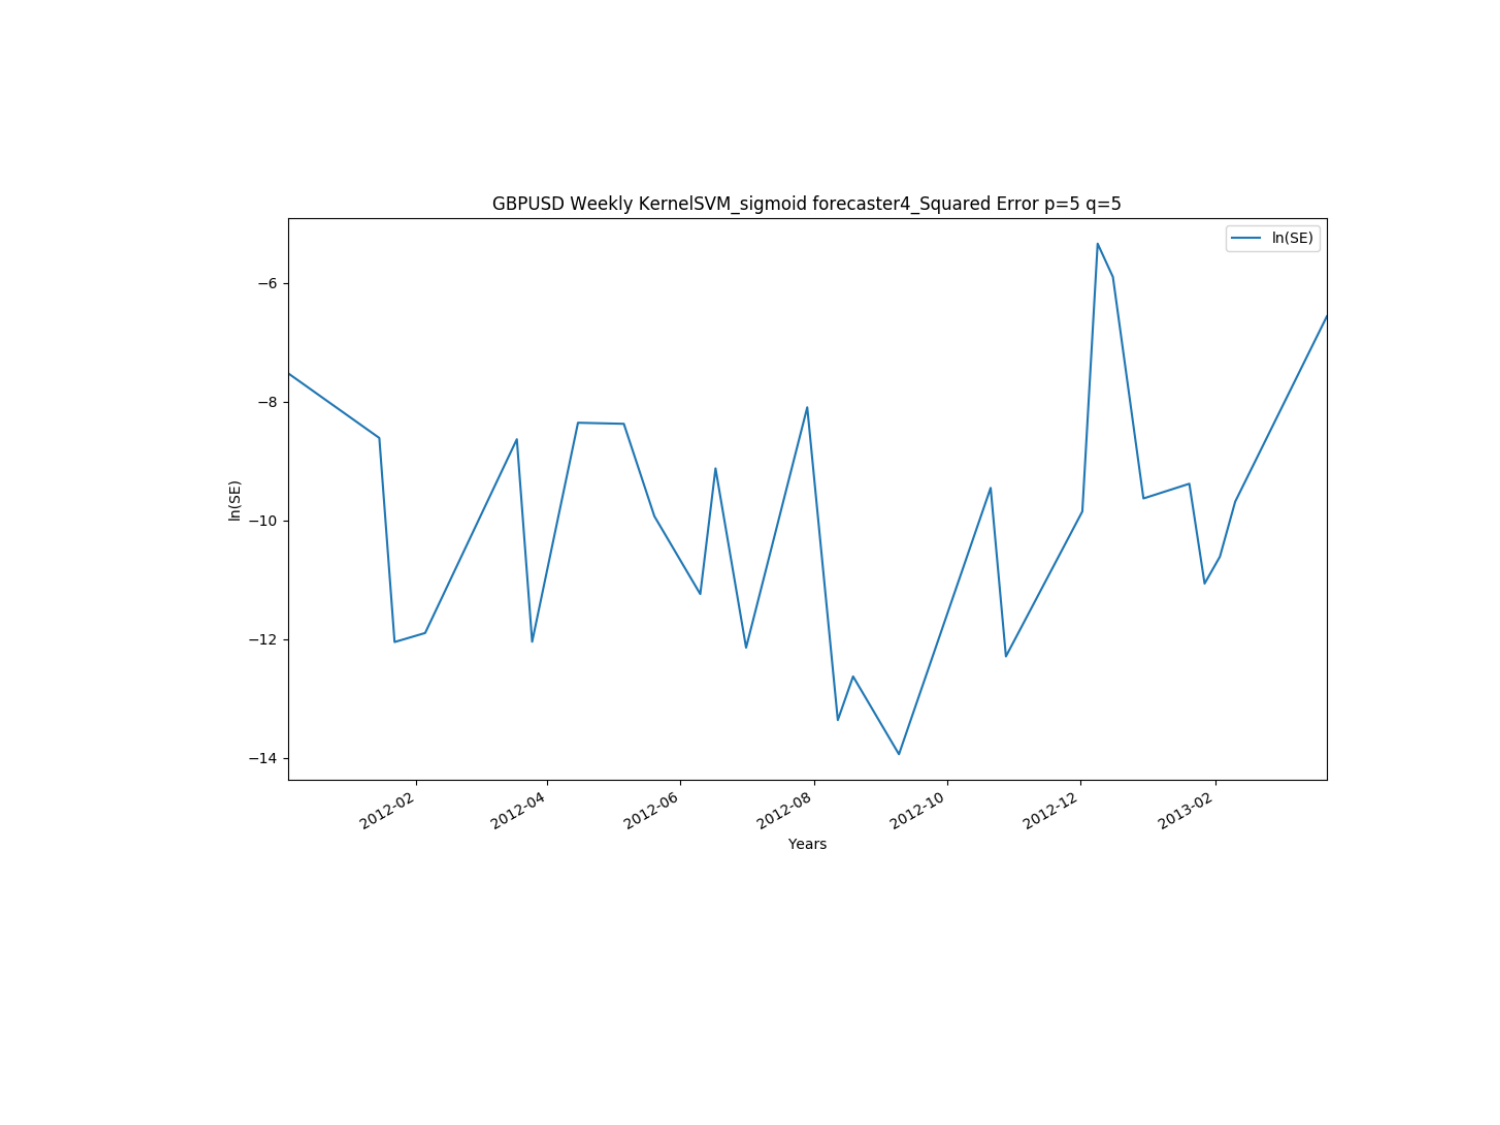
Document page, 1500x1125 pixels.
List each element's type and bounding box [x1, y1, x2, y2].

picture [119, 119, 1461, 946]
